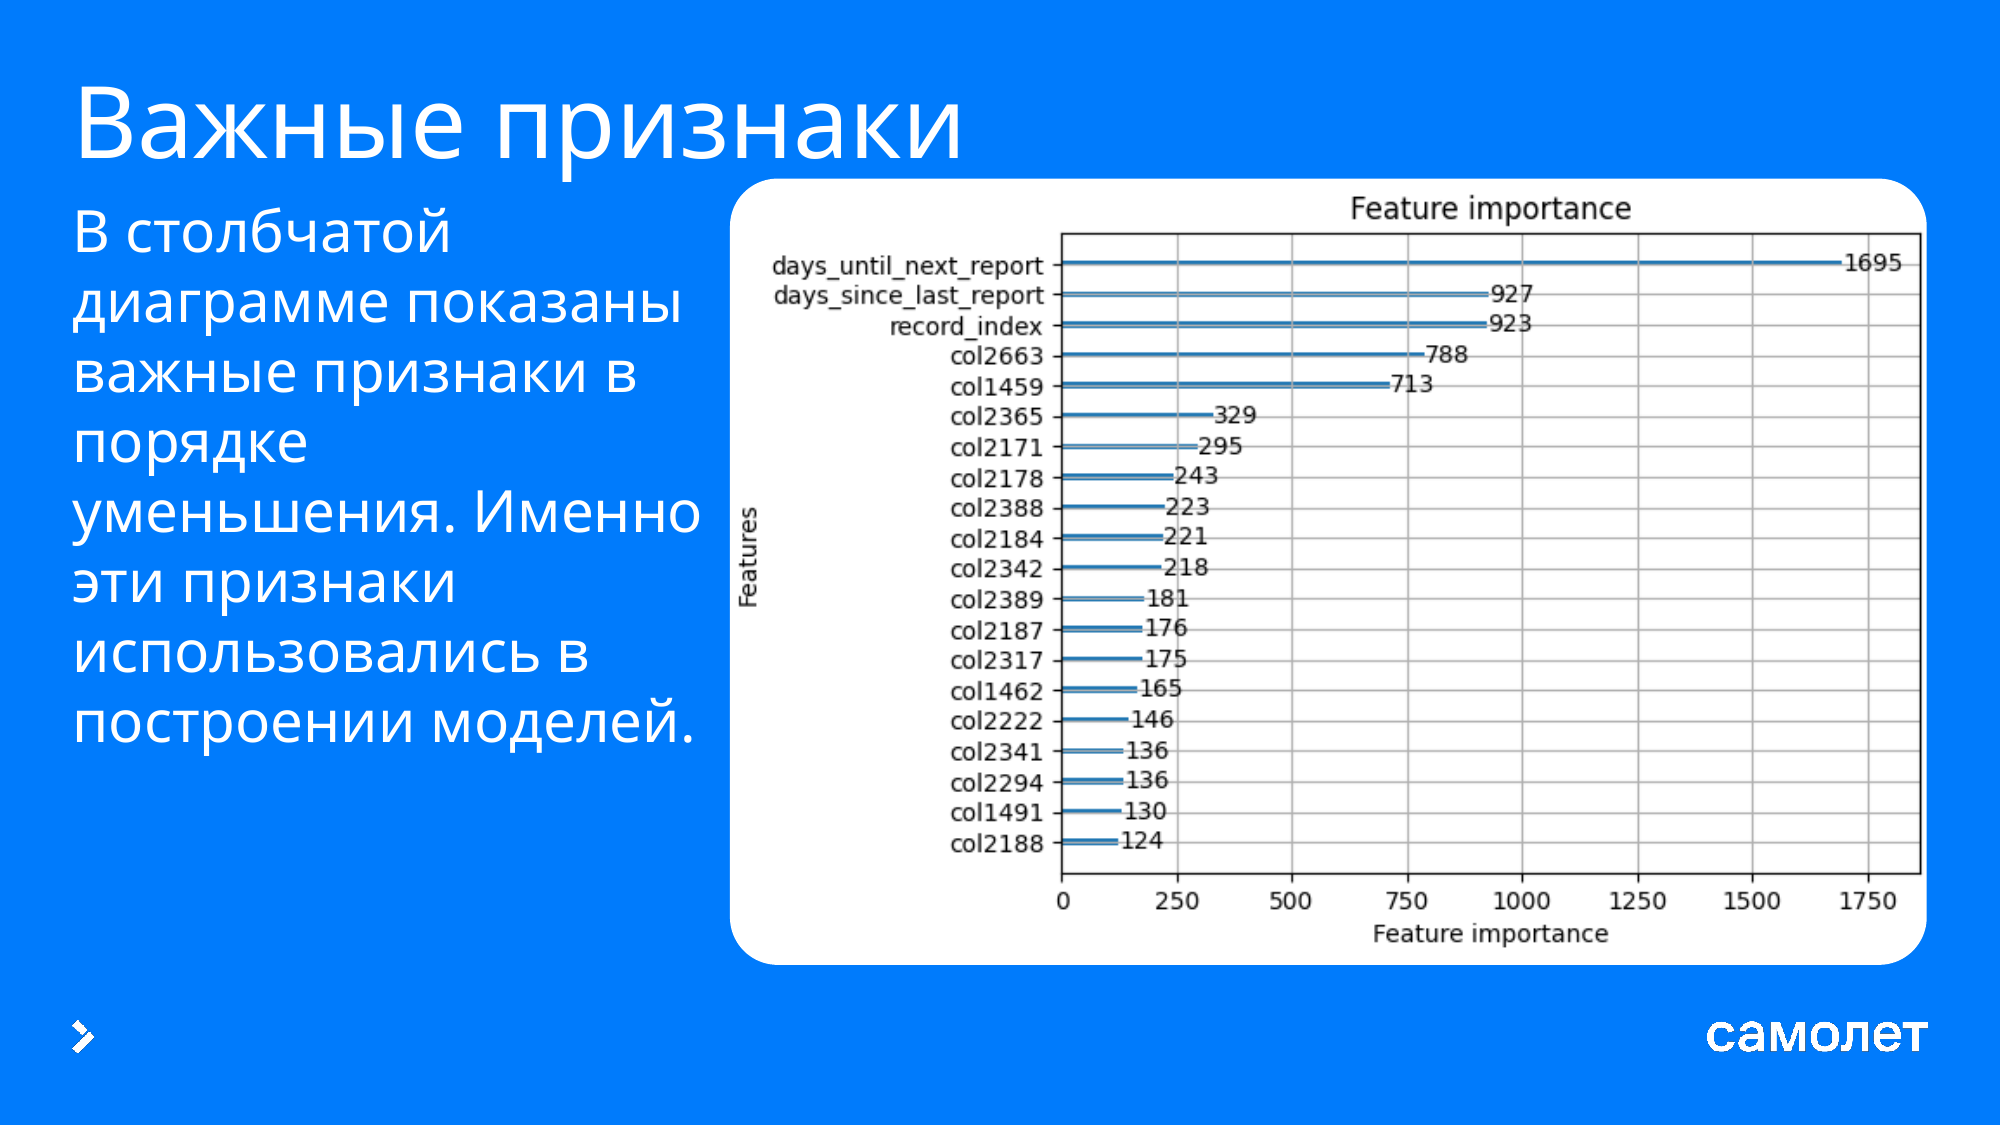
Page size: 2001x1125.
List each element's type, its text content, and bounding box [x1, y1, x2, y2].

list В столбчатой диаграмме показаны важные признаки в порядке уменьшения. Именно эти признаки использовались в построении моделей. [72, 194, 708, 963]
title Важные признаки [72, 71, 1928, 180]
picture [72, 1020, 94, 1053]
picture [729, 178, 1927, 966]
picture [1707, 1021, 1928, 1052]
